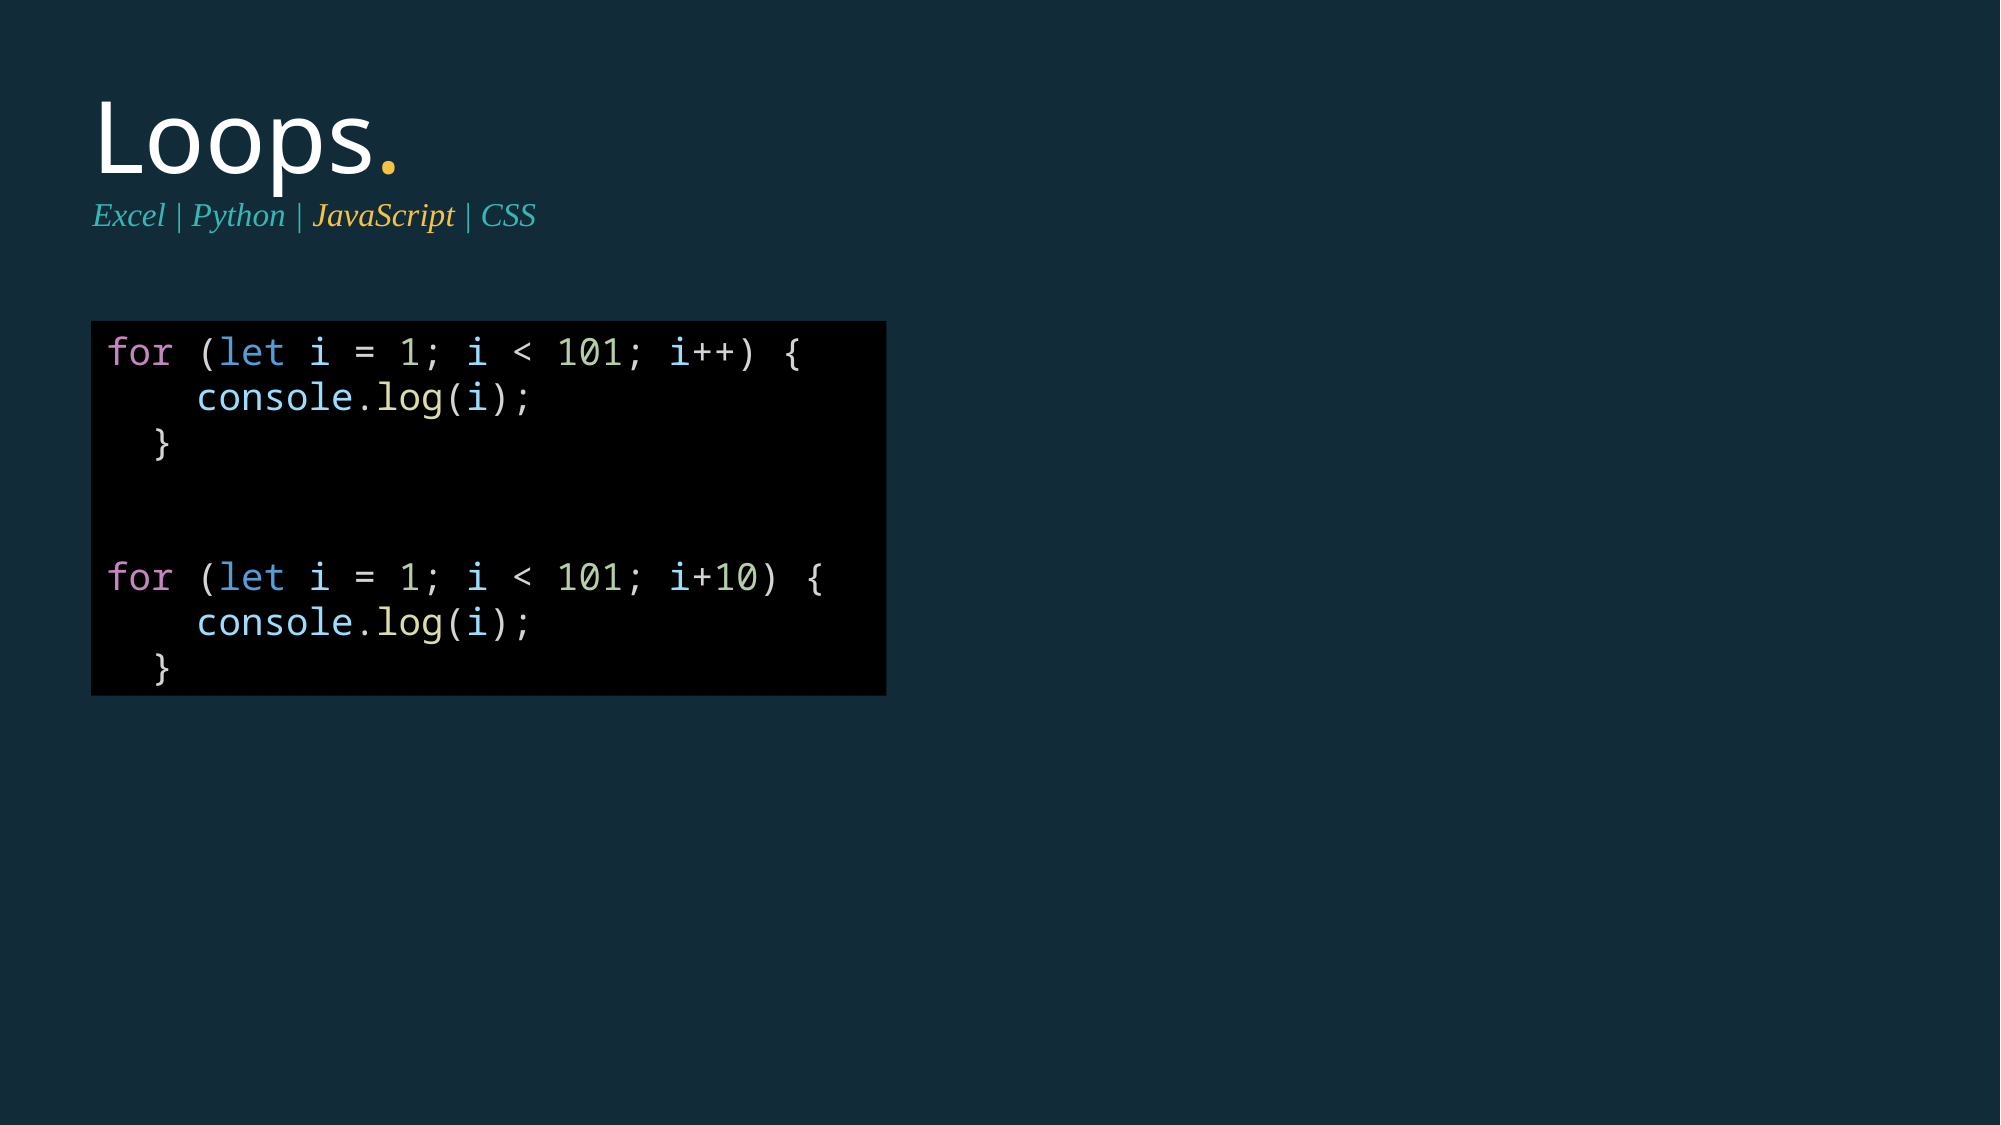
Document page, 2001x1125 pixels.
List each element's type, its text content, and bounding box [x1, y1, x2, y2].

text_box Loops. Excel | Python | JavaScript | CSS [77, 66, 1401, 209]
text_box [269, 209, 767, 320]
text_box for (let i = 1; i < 101; i++) { console.log(i); } for (let i = 1; i < 101; i+10) { console.log(i); } [91, 320, 887, 696]
